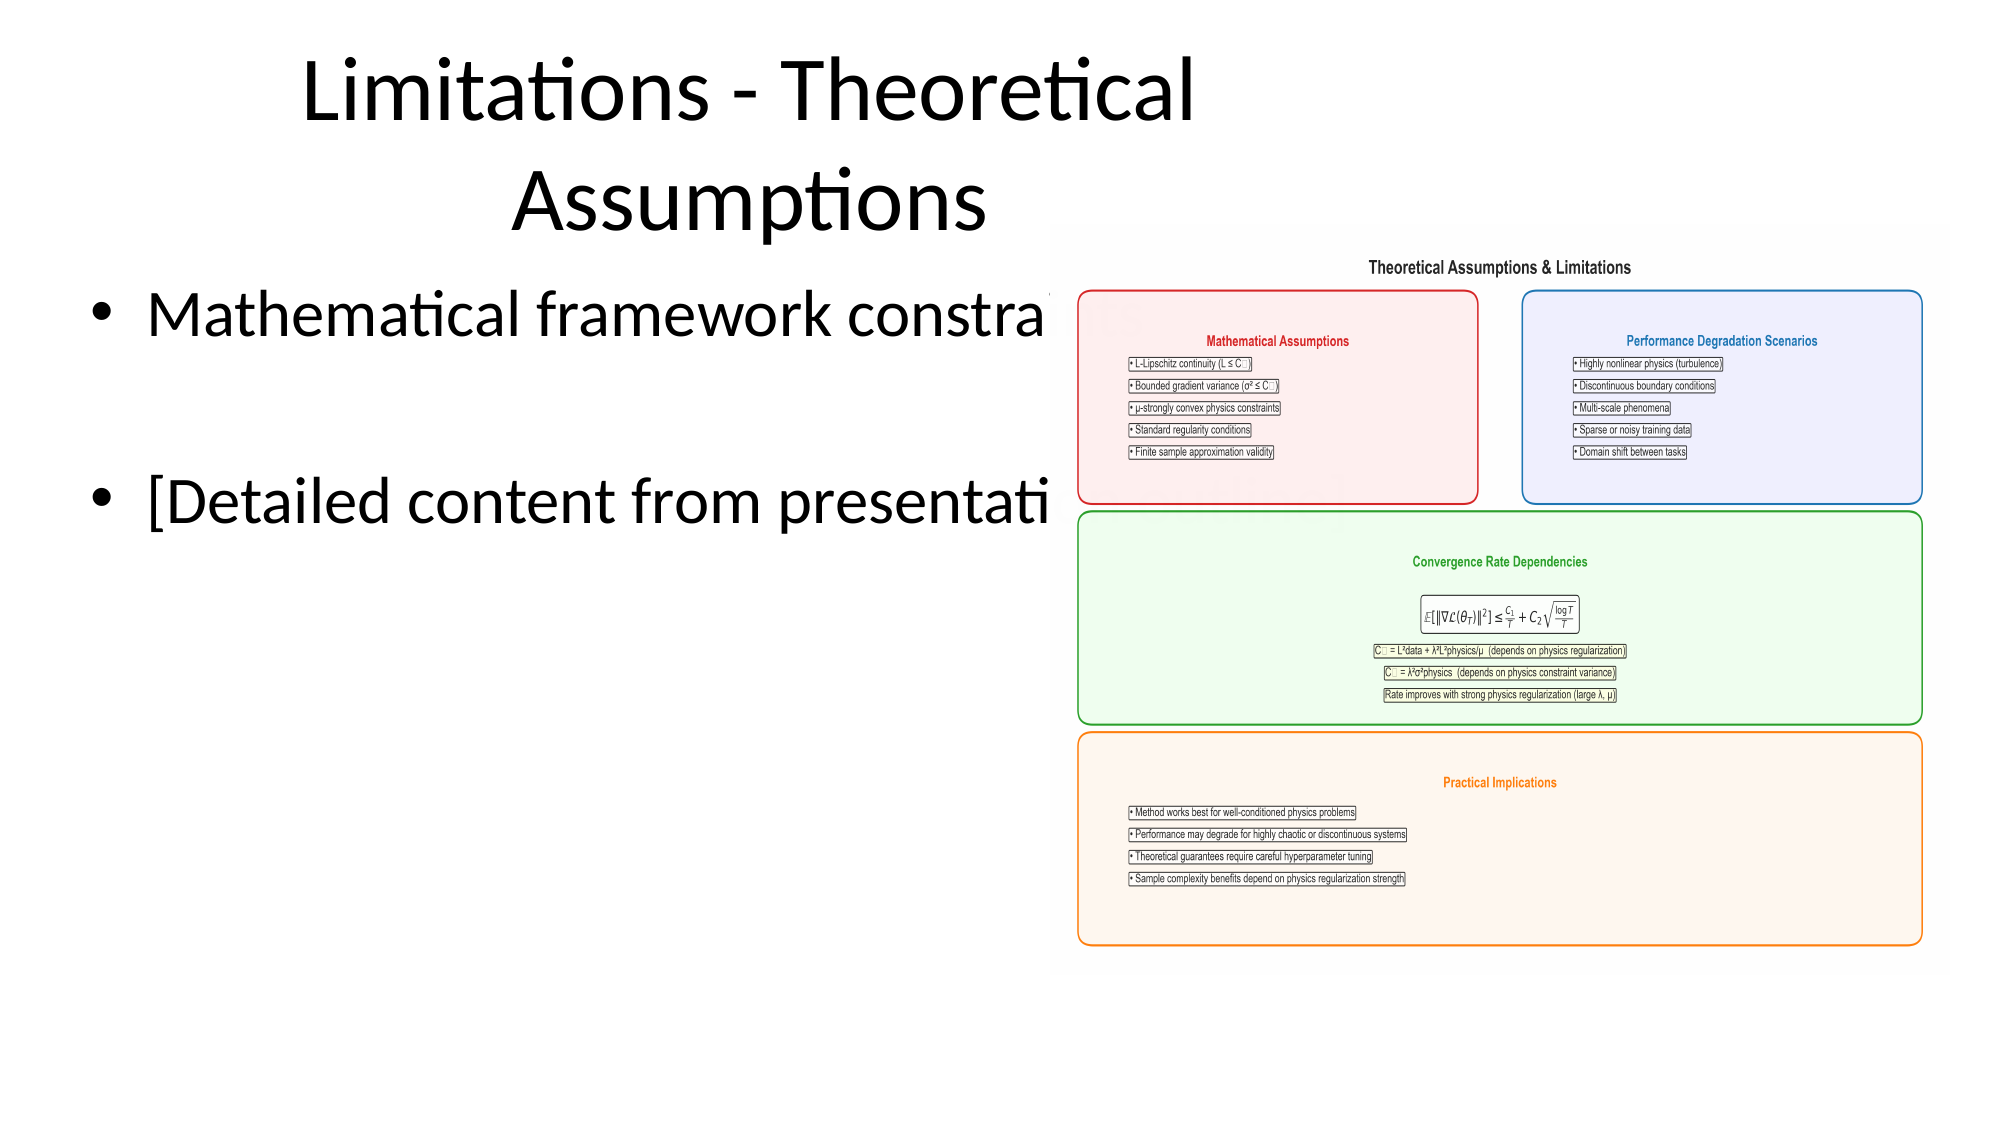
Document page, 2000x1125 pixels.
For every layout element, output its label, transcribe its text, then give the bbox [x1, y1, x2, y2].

title Limitations - Theoretical Assumptions [75, 45, 1425, 233]
list Mathematical framework constraints [Detailed content from presentation outline] [75, 262, 1425, 1005]
picture [1049, 224, 1951, 976]
